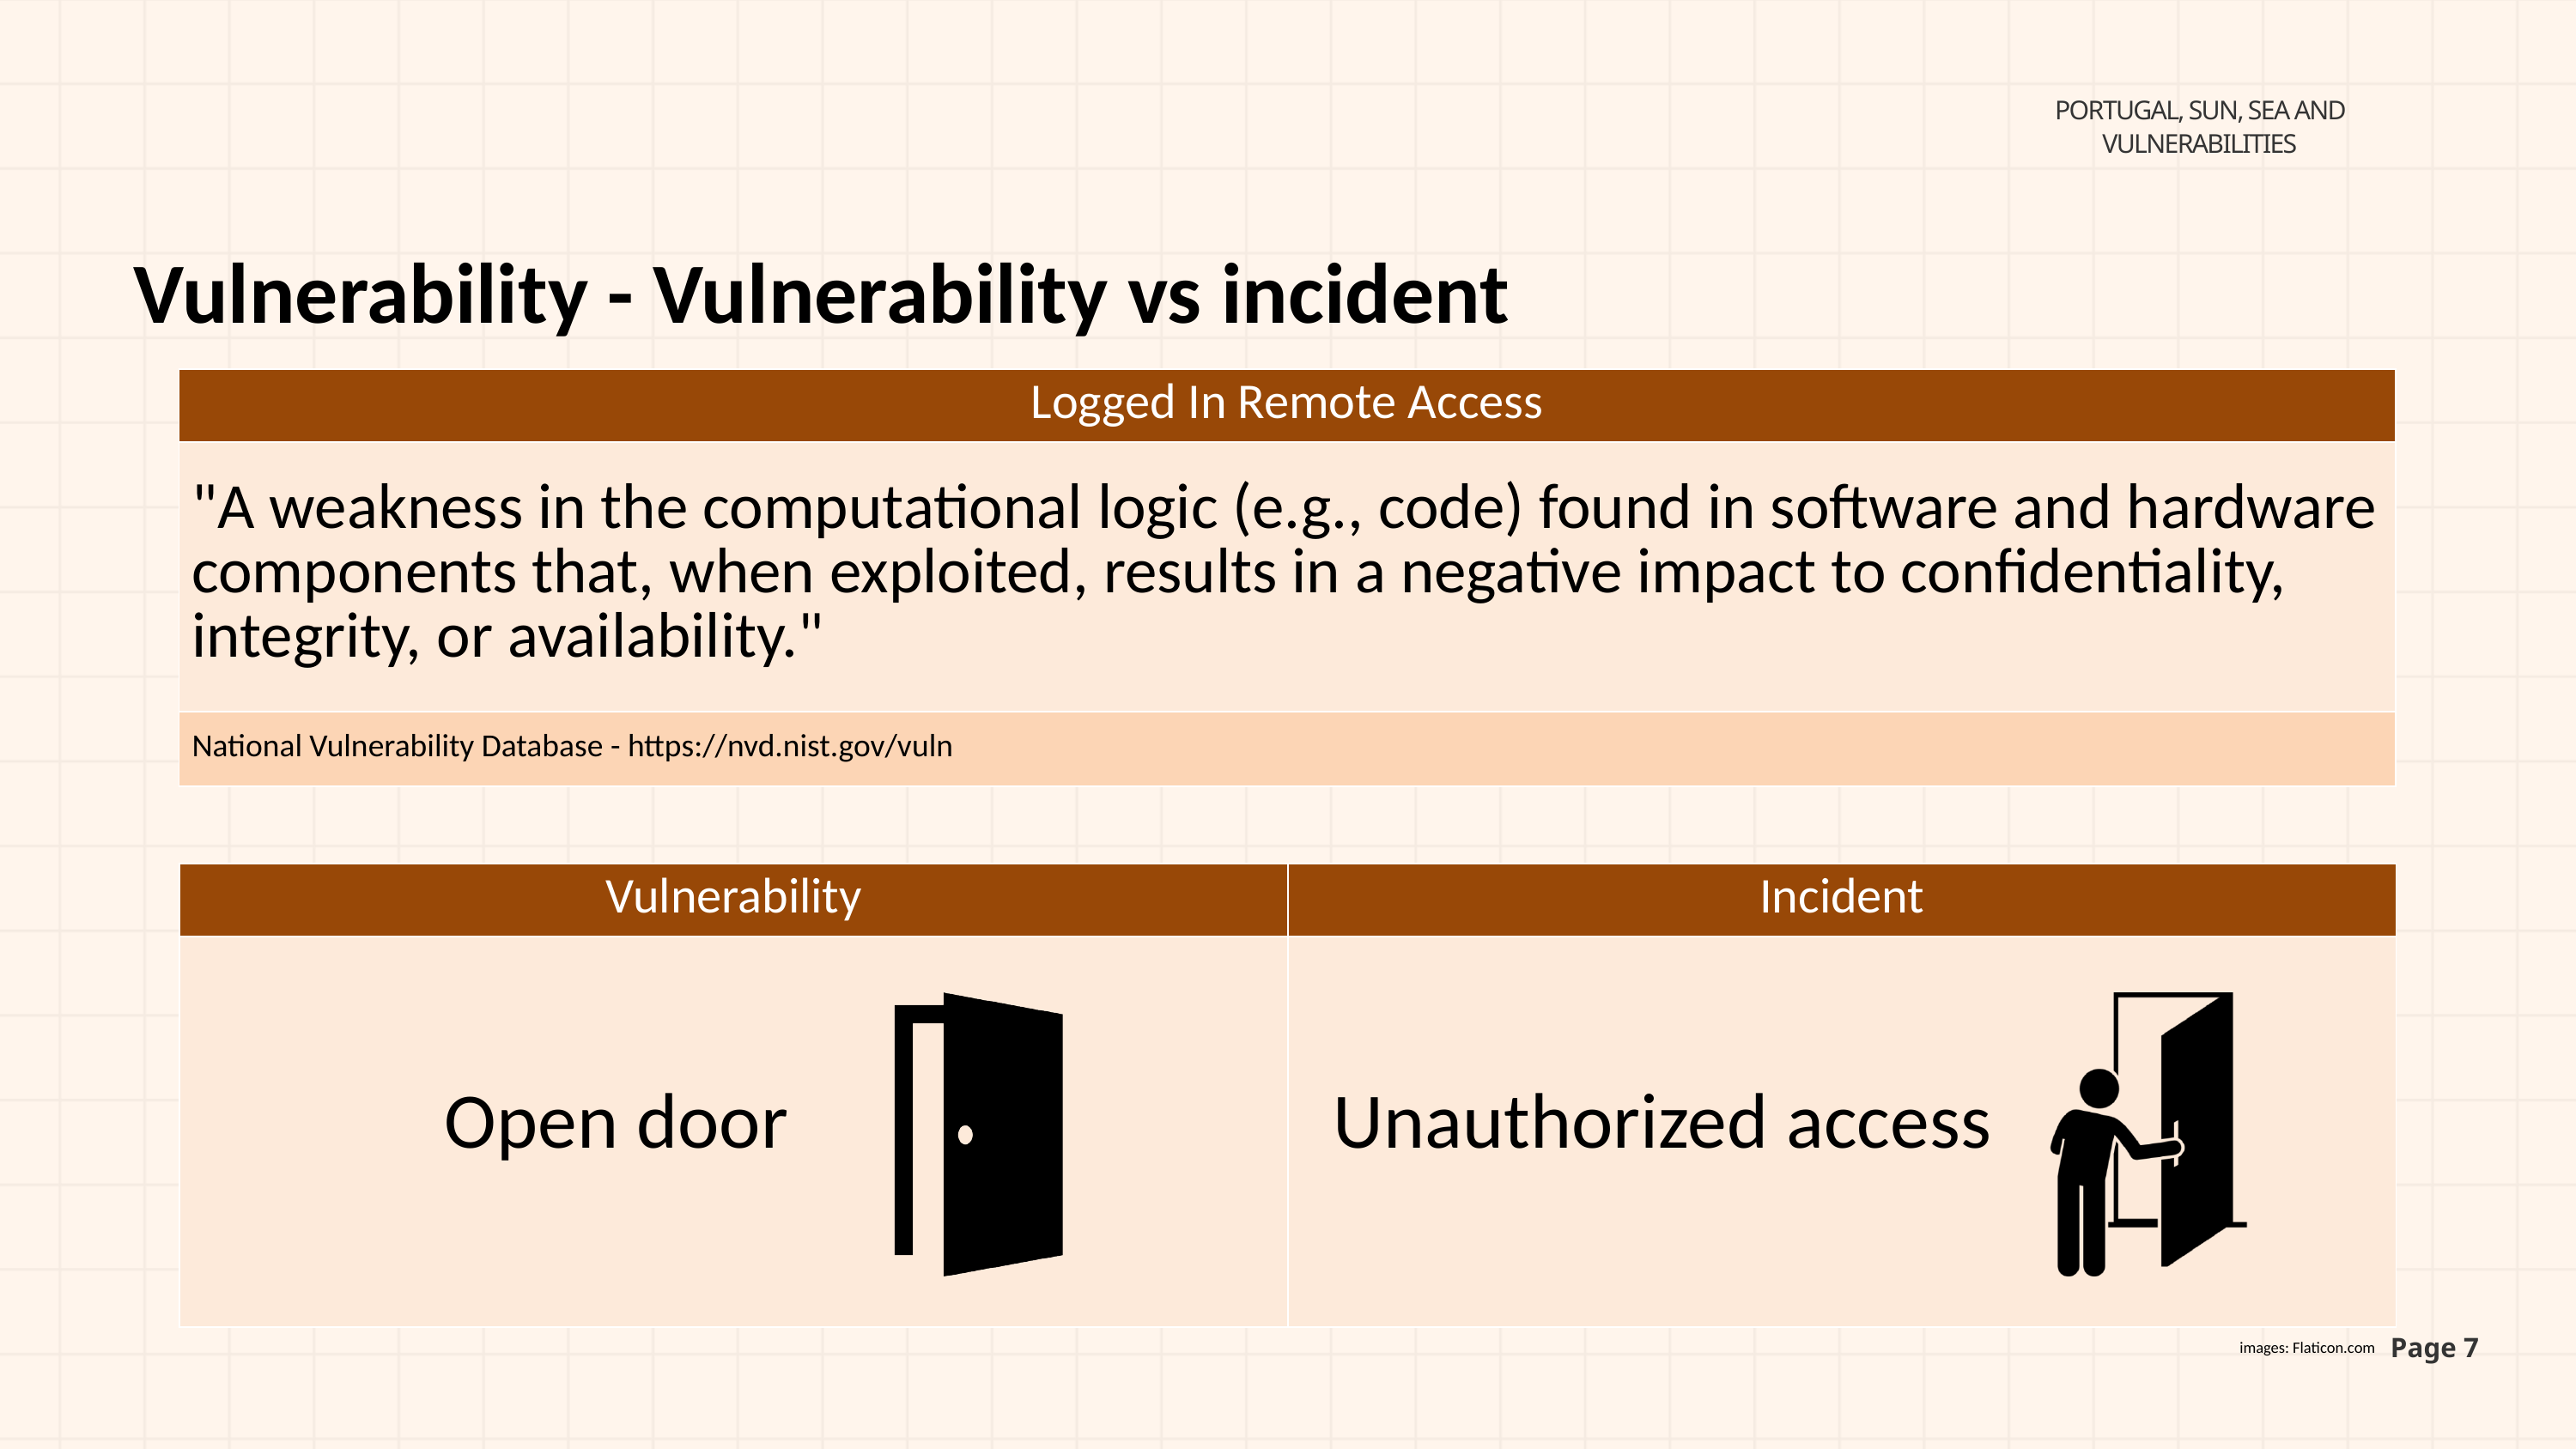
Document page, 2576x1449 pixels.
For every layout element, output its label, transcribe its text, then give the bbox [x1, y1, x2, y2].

text_box PORTUGAL, SUN, SEA AND VULNERABILITIES [1961, 91, 2438, 159]
table_header Incident [1289, 864, 2396, 936]
table_cell "A weakness in the computational logic (e.g., code) found in software and hardware components that, when exploited, results in a negative impact to confidentiality, integrity, or availability." [179, 443, 2395, 711]
picture [2007, 991, 2290, 1276]
text_box [0, 0, 2576, 1449]
table_cell [180, 937, 1287, 1326]
text_box images: Flaticon.com [2239, 1337, 2396, 1353]
table_header Logged In Remote Access [179, 370, 2395, 441]
picture [836, 991, 1121, 1276]
text_box Open door [418, 1063, 816, 1186]
text_box Page 7 [2337, 1330, 2480, 1405]
table_header Vulnerability [180, 864, 1287, 936]
text_box Unauthorized access [1320, 1063, 2002, 1186]
text_box Vulnerability - Vulnerability vs incident [121, 230, 2447, 369]
table_cell National Vulnerability Database - https://nvd.nist.gov/vuln [179, 712, 2395, 785]
table_cell [1289, 937, 2396, 1326]
